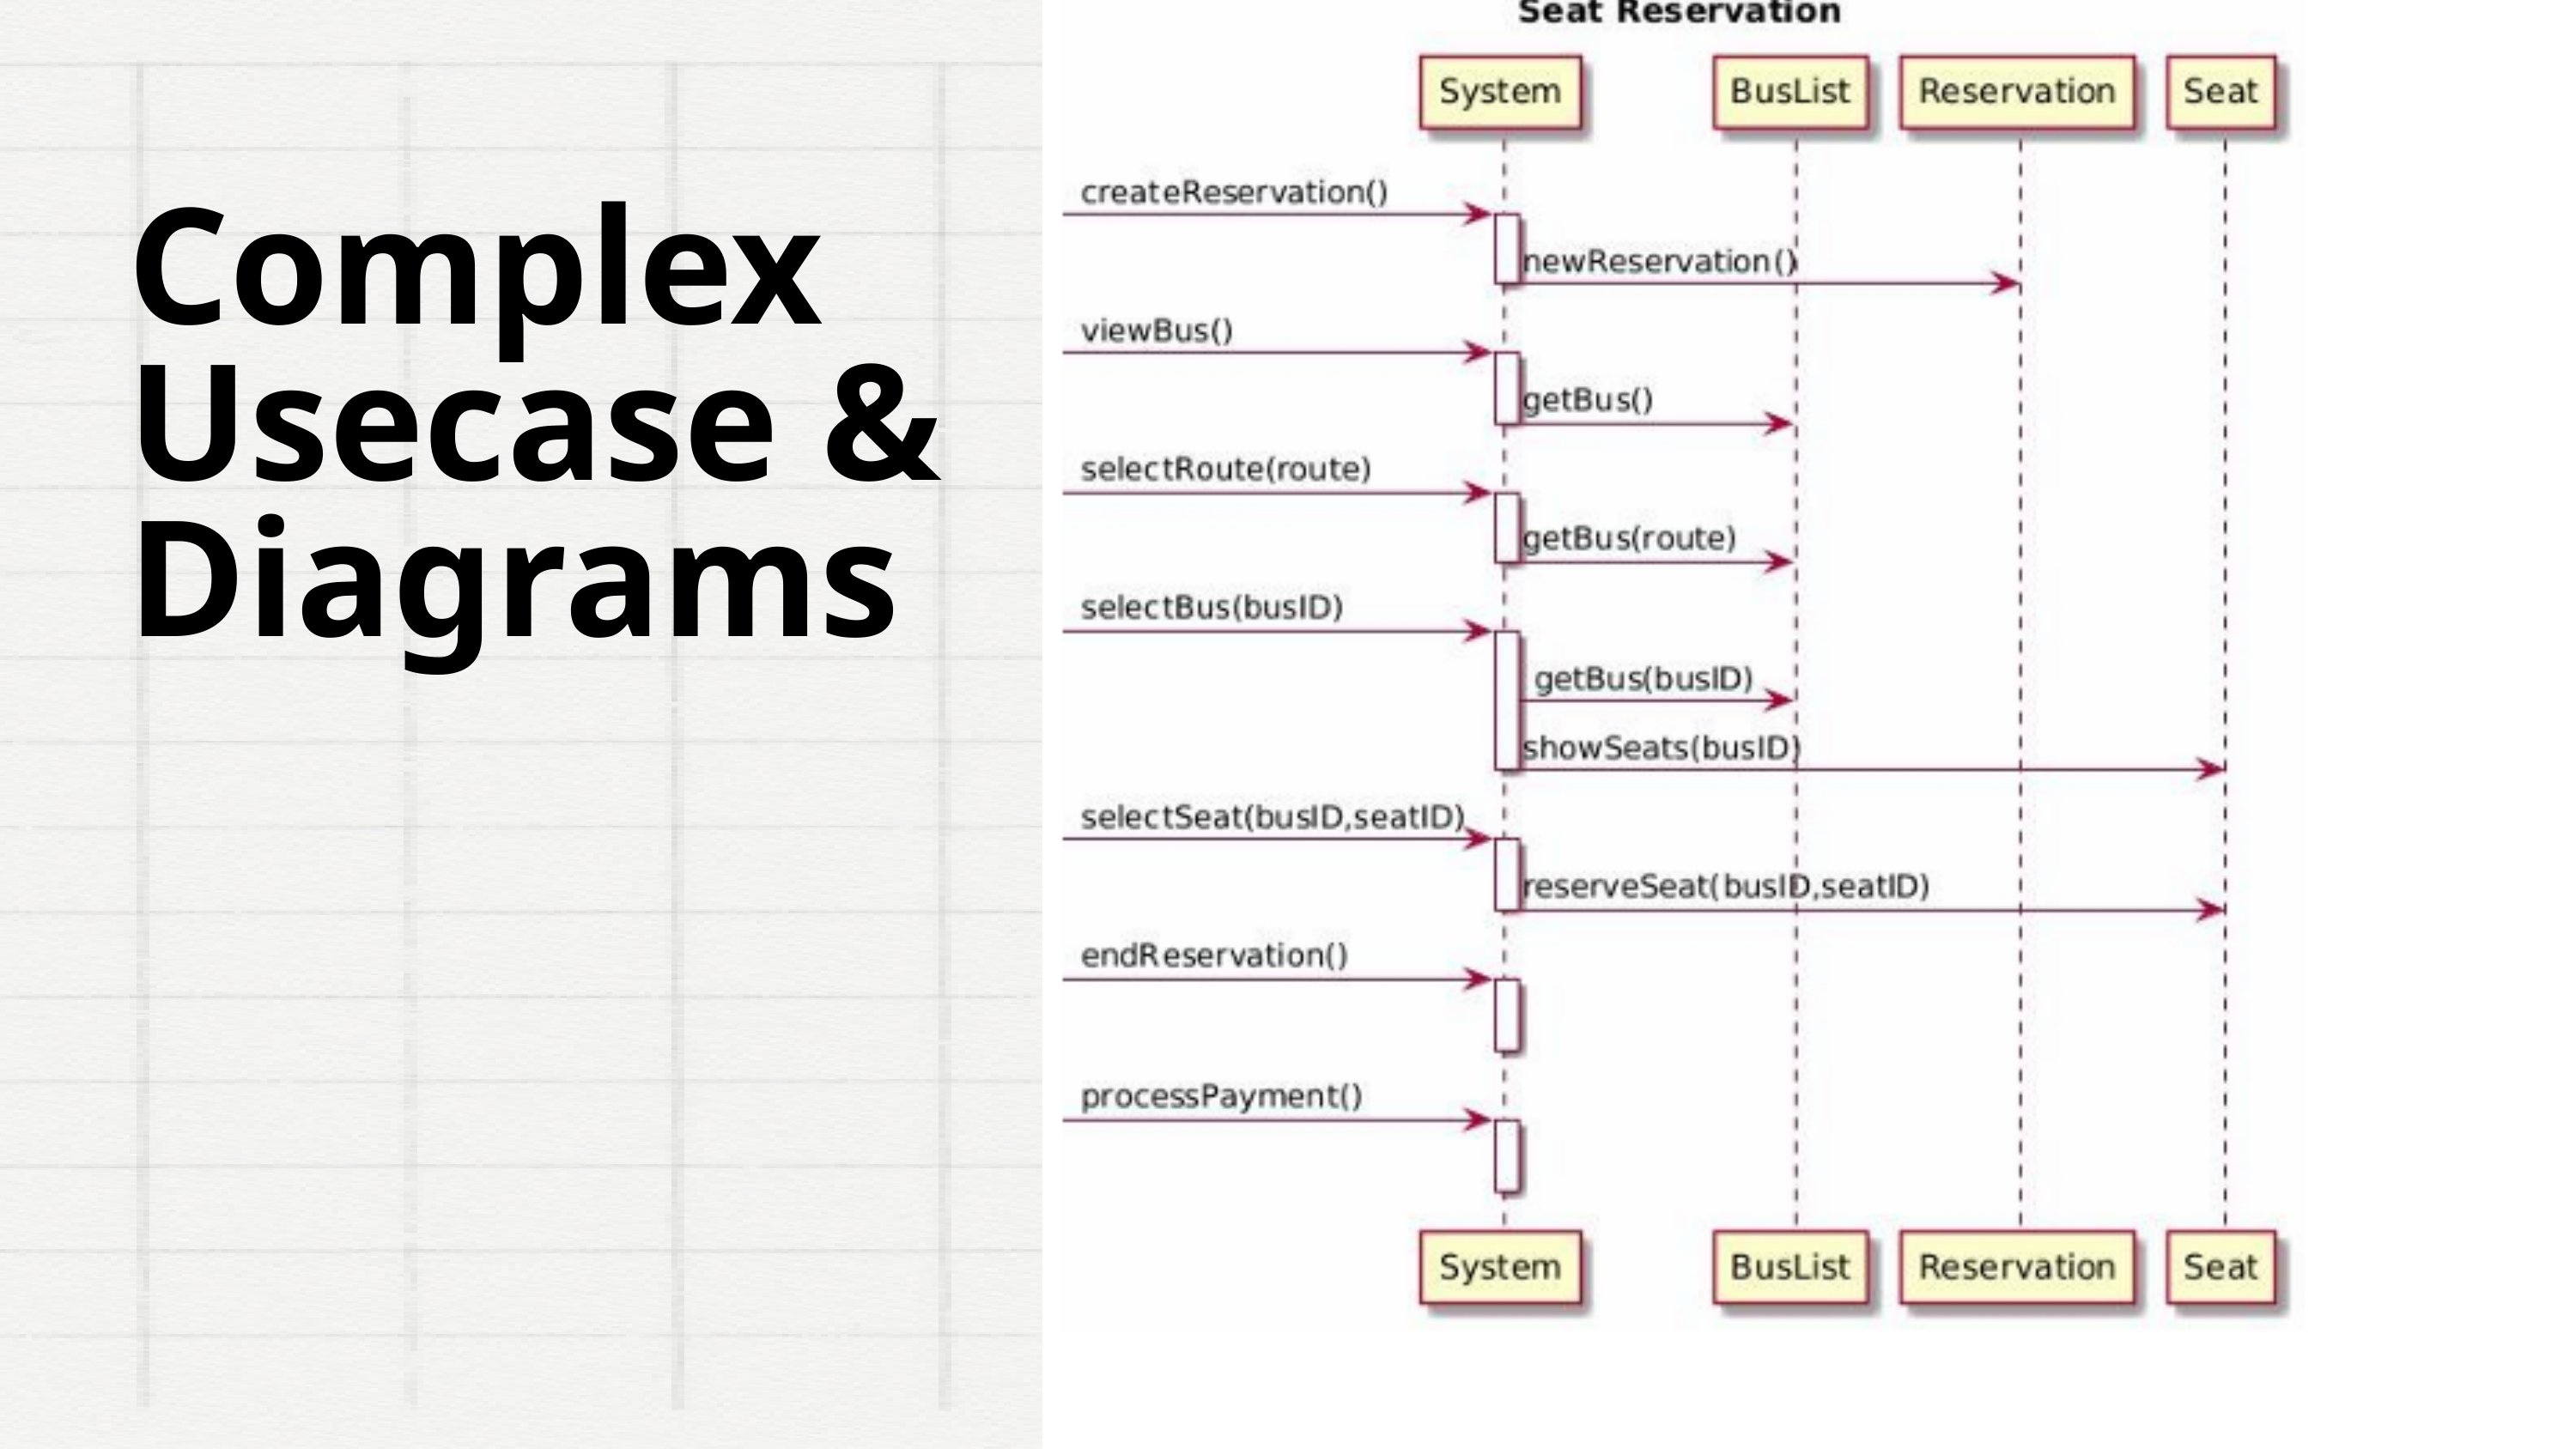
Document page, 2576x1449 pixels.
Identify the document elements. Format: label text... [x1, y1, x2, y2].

text_box [1042, 0, 2576, 1449]
text_box [0, 0, 1042, 1449]
text_box Complex Usecase & Diagrams [127, 199, 1267, 669]
